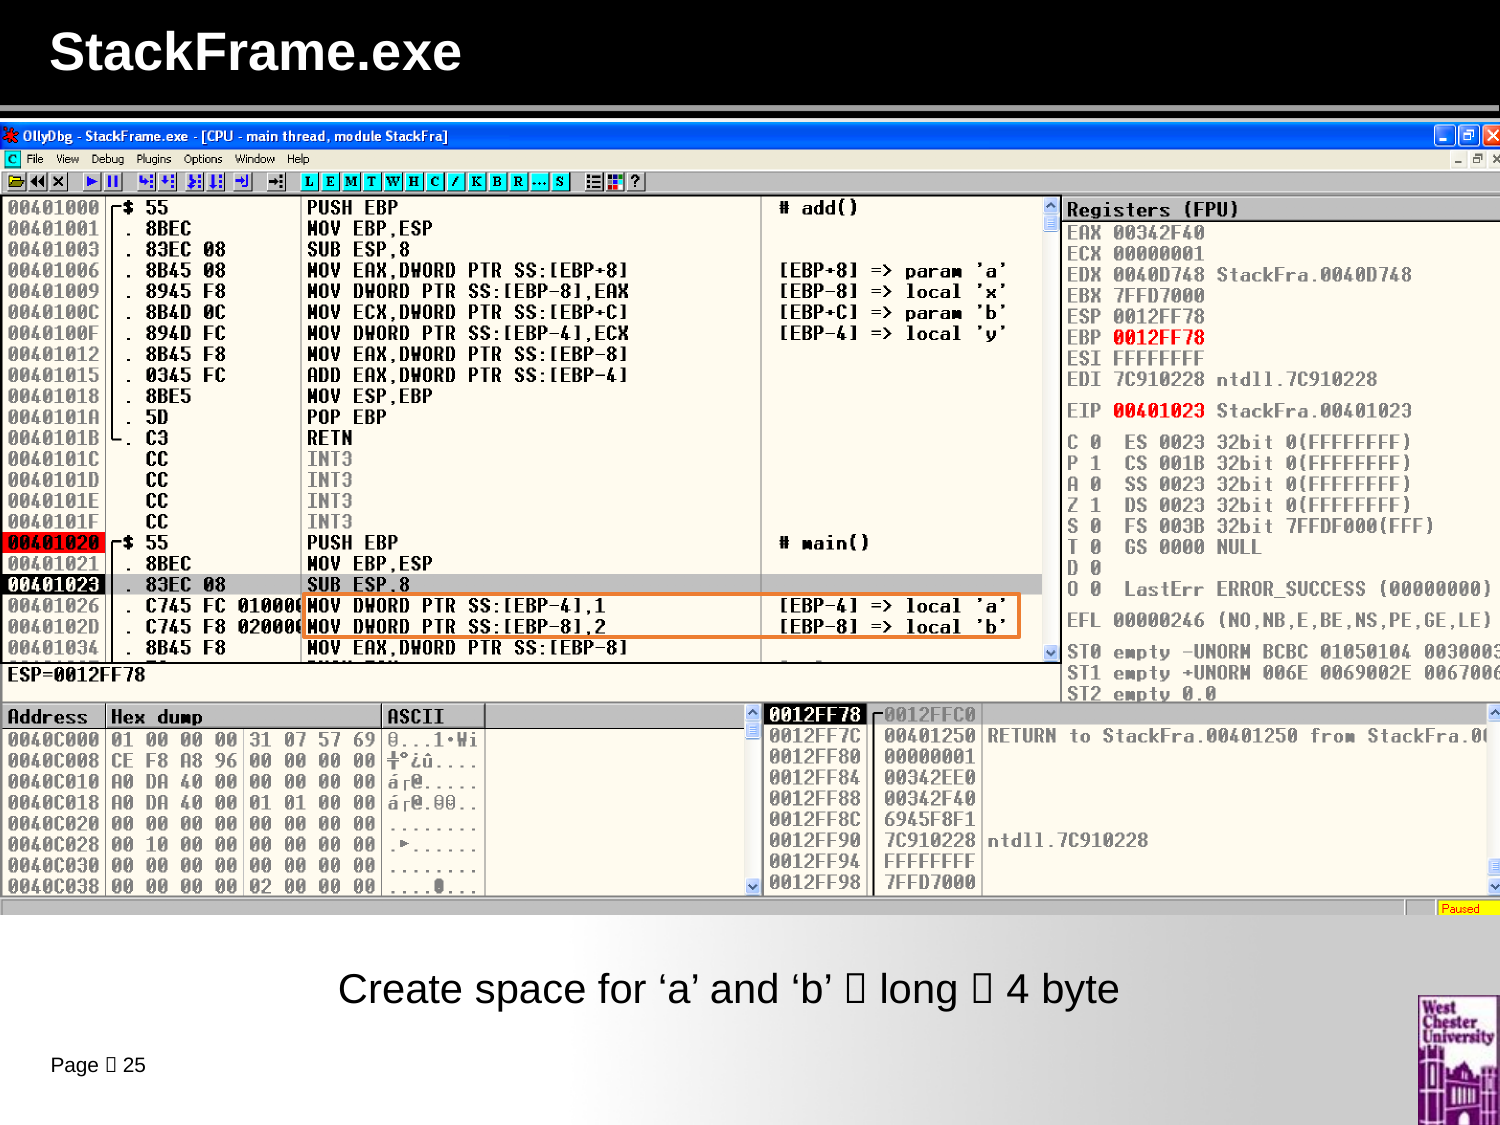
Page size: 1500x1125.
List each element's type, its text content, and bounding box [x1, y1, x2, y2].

picture [0, 0, 1500, 122]
text_box Create space for ‘a’ and ‘b’  long  4 byte [323, 954, 1136, 1020]
title StackFrame.exe [49, 16, 1447, 121]
picture [0, 915, 1500, 1125]
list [0, 122, 1500, 915]
